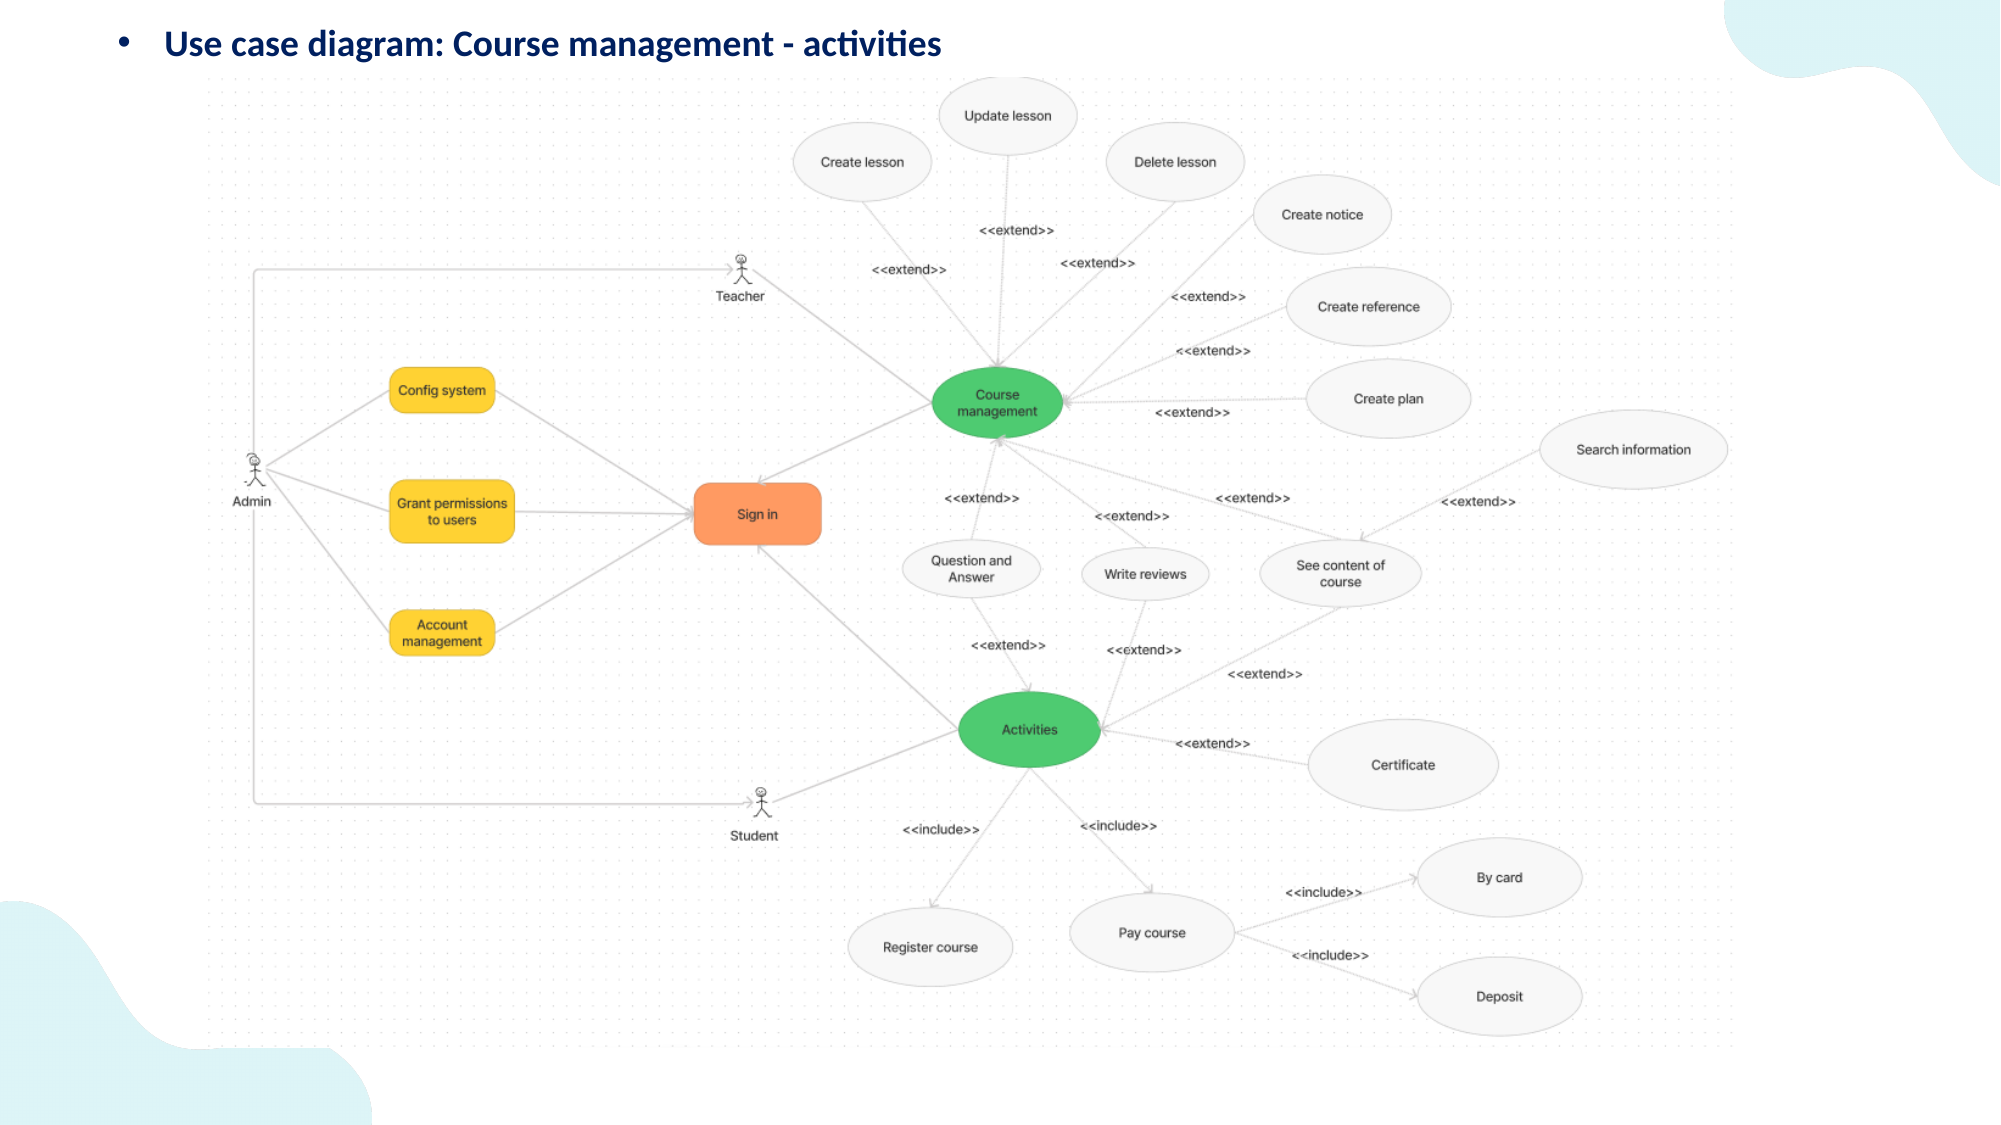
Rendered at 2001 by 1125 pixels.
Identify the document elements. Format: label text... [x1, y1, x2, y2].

picture [0, 0, 2000, 1125]
text_box Use case diagram: Course management - activities [102, 11, 1000, 72]
